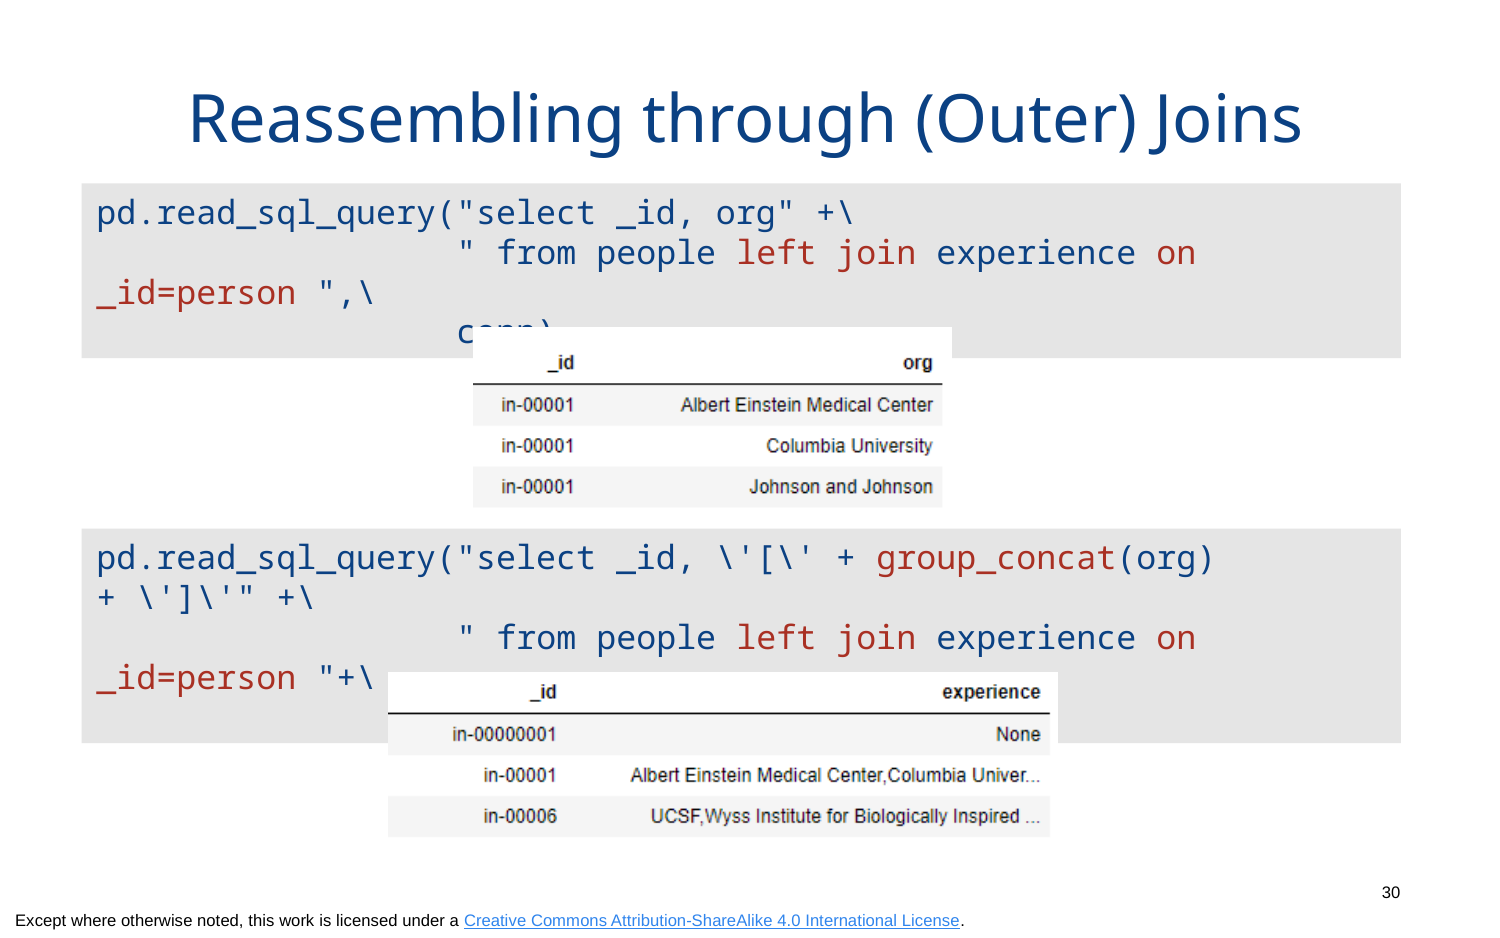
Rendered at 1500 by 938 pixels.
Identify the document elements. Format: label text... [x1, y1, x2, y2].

title Reassembling through (Outer) Joins [77, 26, 1416, 205]
text_box pd.read_sql_query("select _id, org" +\ " from people left join experience on _id=person ",\ conn) [81, 183, 1401, 359]
picture [473, 327, 952, 514]
picture [388, 672, 1058, 842]
text_box pd.read_sql_query("select _id, \'[\' + group_concat(org) + \']\'" +\ " from people left join experience on _id=person "+\ " group by _id", conn) [81, 528, 1401, 744]
slide_number 30 [1347, 866, 1416, 917]
